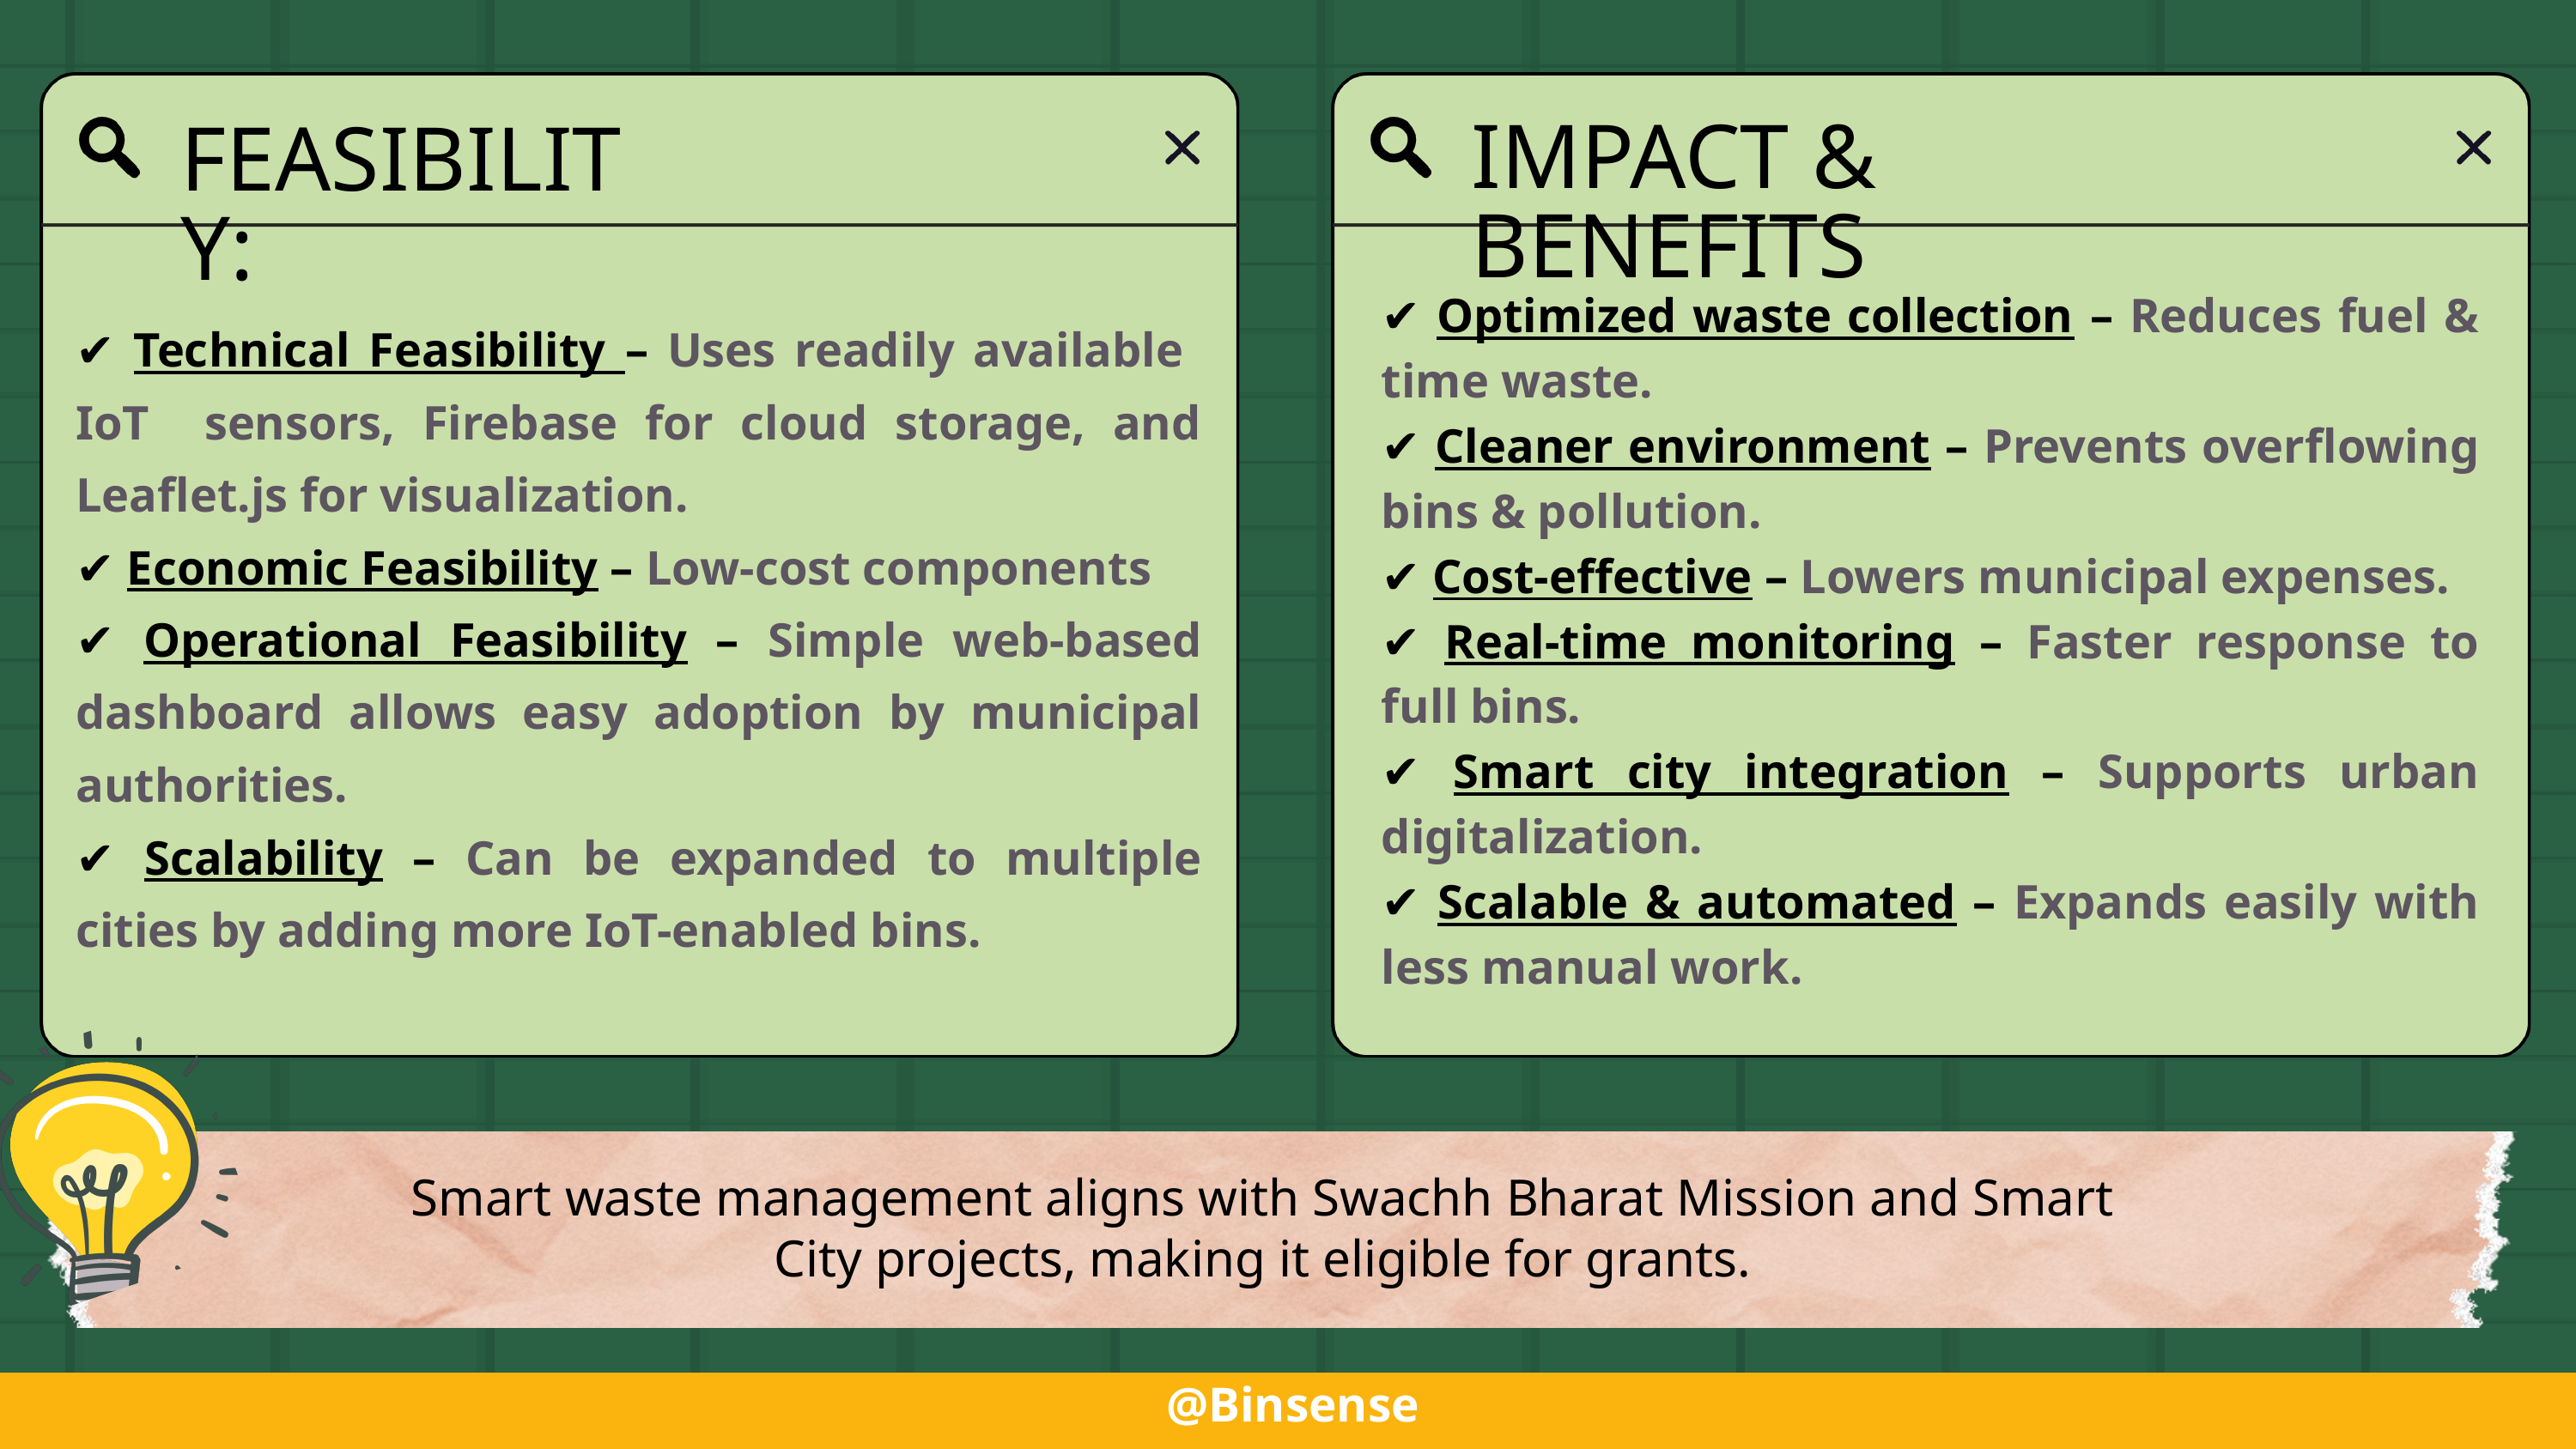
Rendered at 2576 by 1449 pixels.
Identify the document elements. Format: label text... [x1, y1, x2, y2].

text_box [0, 1001, 261, 1325]
text_box ✔ Optimized waste collection – Reduces fuel & time waste. ✔ Cleaner environment – Prevents overflowing bins & pollution. ✔ Cost-effective – Lowers municipal expenses. ✔ Real-time monitoring – Faster response to full bins. ✔ Smart city integration – Supports urban digitalization. ✔ Scalable & automated – Expands easily with less manual work. [1382, 276, 2480, 993]
text_box FEASIBILITY: [180, 118, 623, 299]
text_box Smart waste management aligns with Swachh Bharat Mission and Smart City projects, making it eligible for grants. [383, 1165, 2142, 1288]
text_box IMPACT & BENEFITS [1471, 116, 2153, 276]
text_box ✔ Technical Feasibility – Uses readily available IoT sensors, Firebase for cloud storage, and Leaflet.js for visualization. ✔ Economic Feasibility – Low-cost components ✔ Operational Feasibility – Simple web-based dashboard allows easy adoption by municipal authorities. ✔ Scalability – Can be expanded to multiple cities by adding more IoT-enabled bins. [76, 303, 1203, 957]
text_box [0, 1373, 2576, 1449]
text_box [39, 1131, 2531, 1328]
text_box [1330, 72, 2531, 1058]
text_box [0, 0, 2576, 1373]
text_box [39, 72, 1240, 1058]
